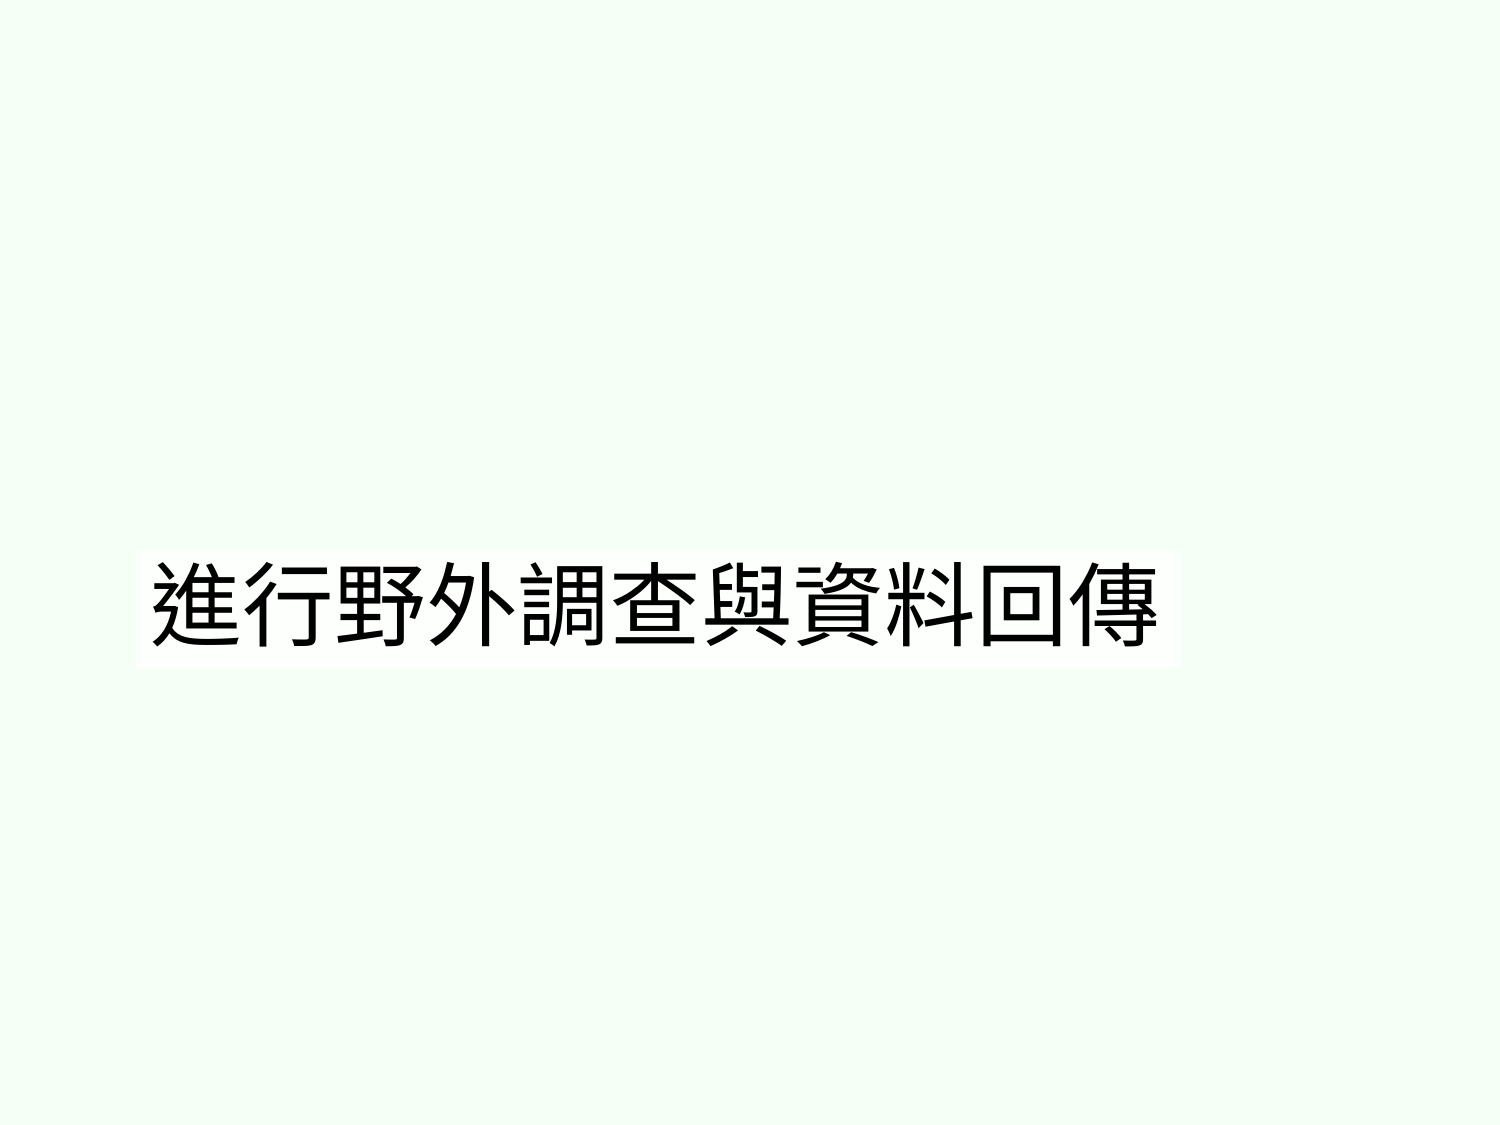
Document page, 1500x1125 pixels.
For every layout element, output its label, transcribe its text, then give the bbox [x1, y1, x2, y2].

title 進行野外調查與資料回傳 [135, 550, 1182, 669]
